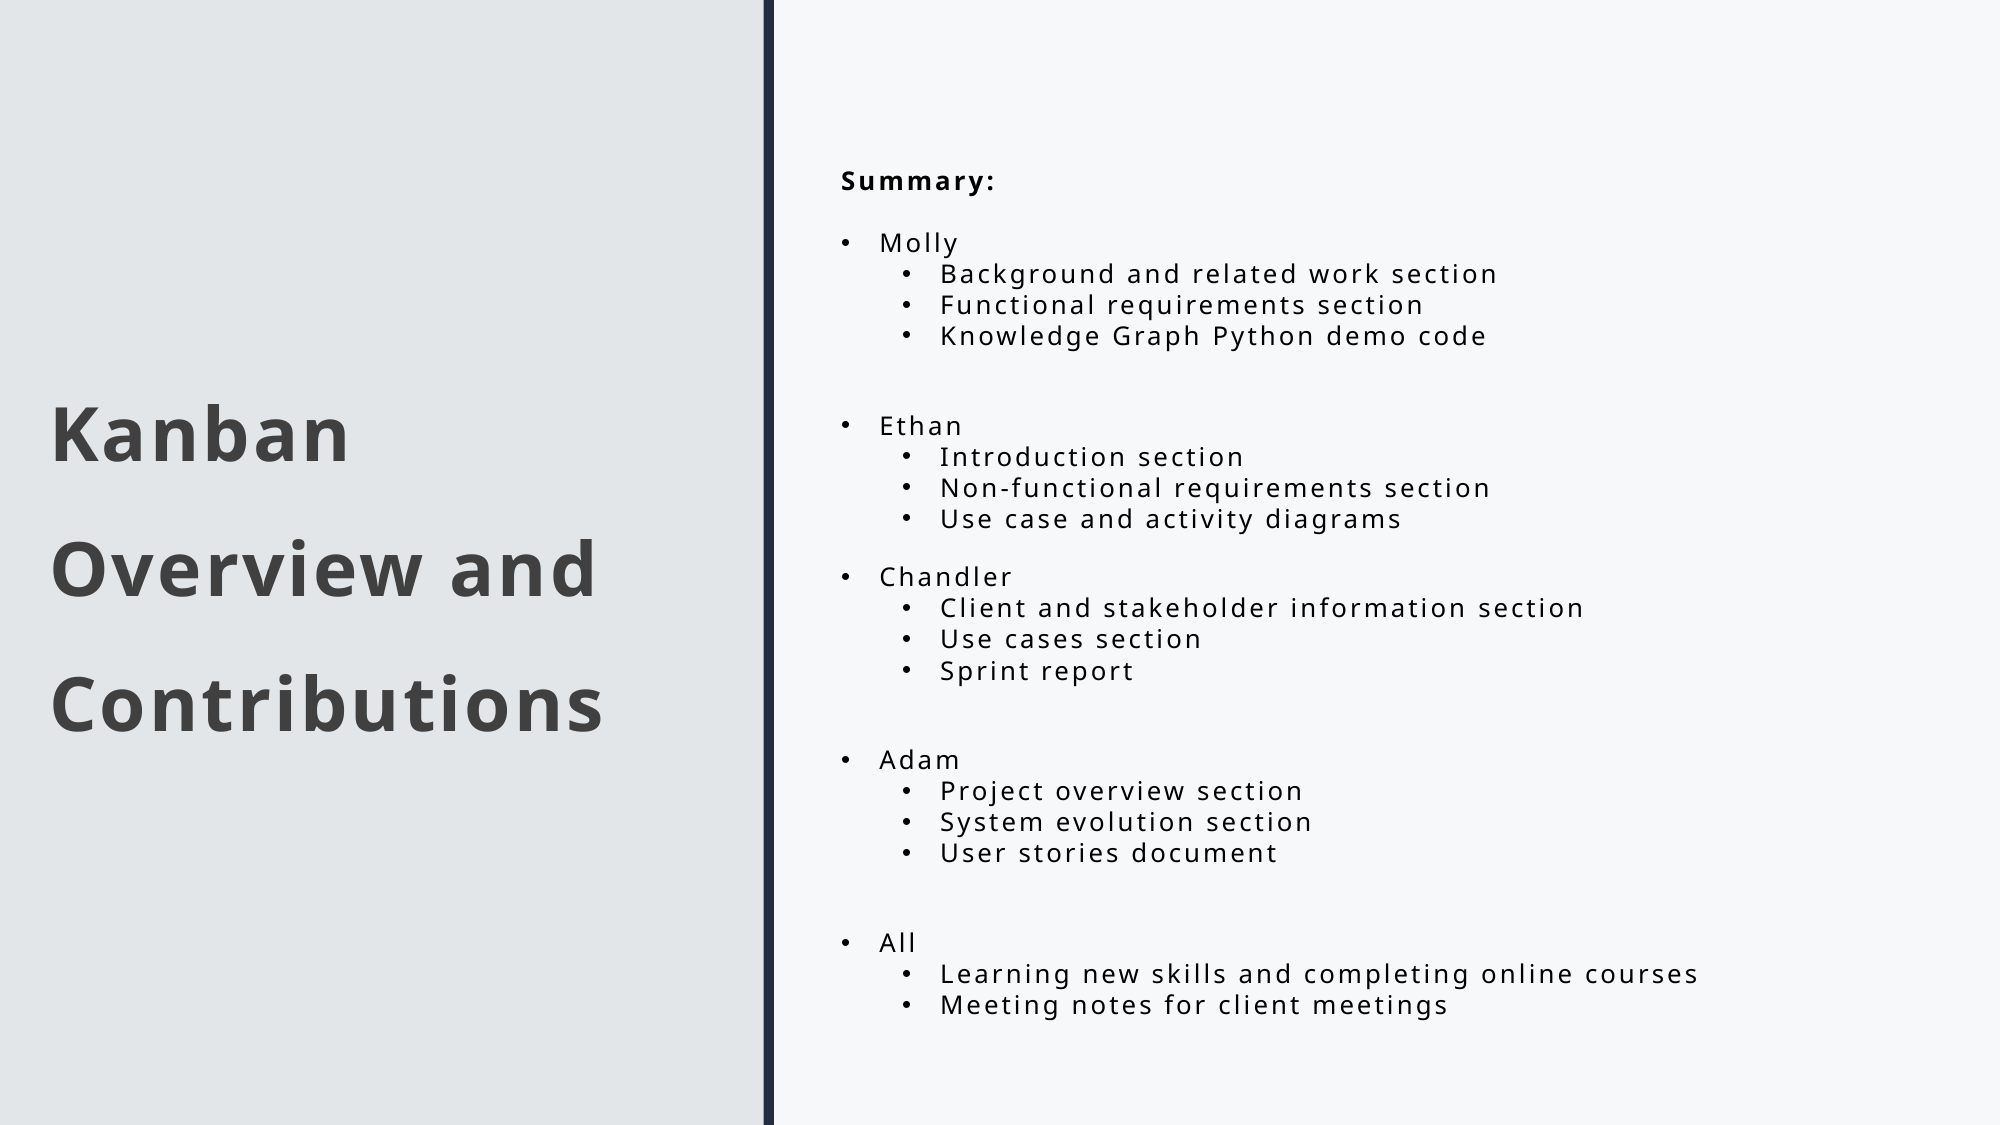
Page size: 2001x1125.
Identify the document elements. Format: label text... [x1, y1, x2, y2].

title Kanban Overview and Contributions [31, 115, 759, 969]
list Summary: Molly Background and related work section Functional requirements section Knowledge Graph Python demo code Ethan Introduction section Non-functional requirements section Use case and activity diagrams Chandler Client and stakeholder information section Use cases section Sprint report Adam Project overview section System evolution section User stories document All Learning new skills and completing online courses Meeting notes for client meetings [823, 115, 1916, 1040]
